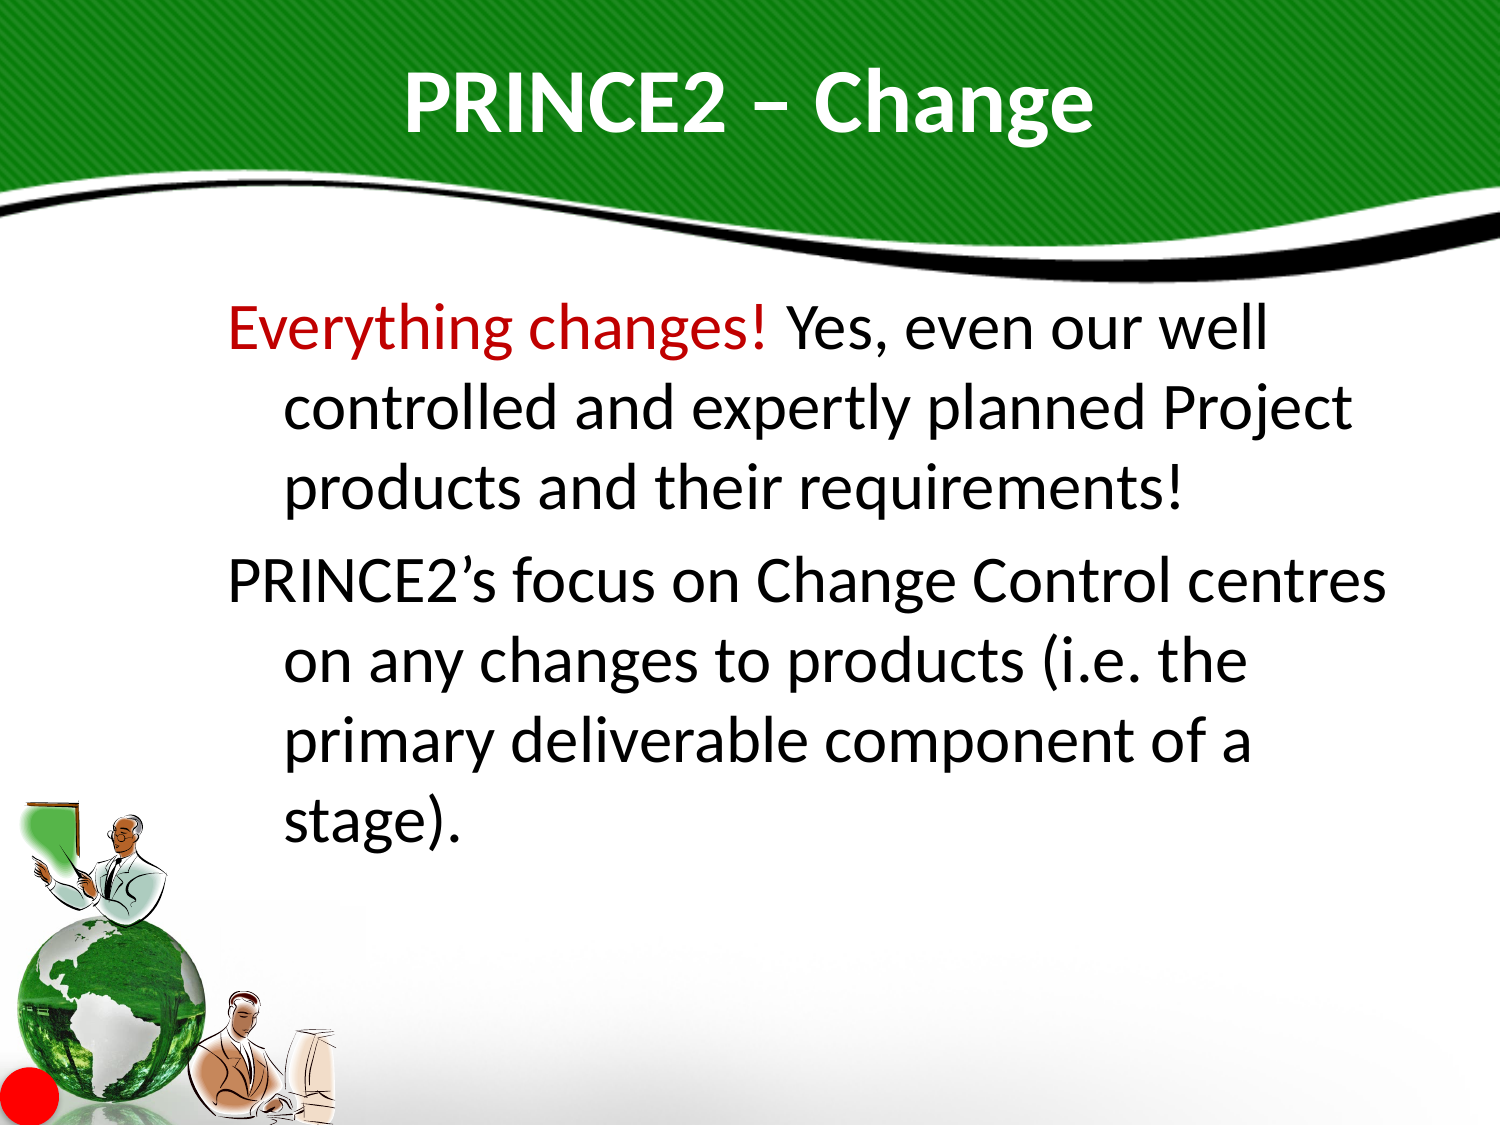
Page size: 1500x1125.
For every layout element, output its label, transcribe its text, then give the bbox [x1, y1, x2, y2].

picture [268, 1115, 294, 1119]
picture [275, 1095, 290, 1104]
picture [201, 1034, 220, 1046]
title PRINCE2 – Change [37, 8, 1463, 183]
picture [0, 1105, 17, 1125]
picture [259, 1100, 268, 1110]
picture [0, 0, 1500, 1125]
picture [259, 1048, 266, 1055]
picture [272, 1118, 308, 1125]
list Everything changes! Yes, even our well controlled and expertly planned Project products and their requirements! PRINCE2’s focus on Change Control centres on any changes to products (i.e. the primary deliverable component of a stage). [212, 275, 1463, 1025]
